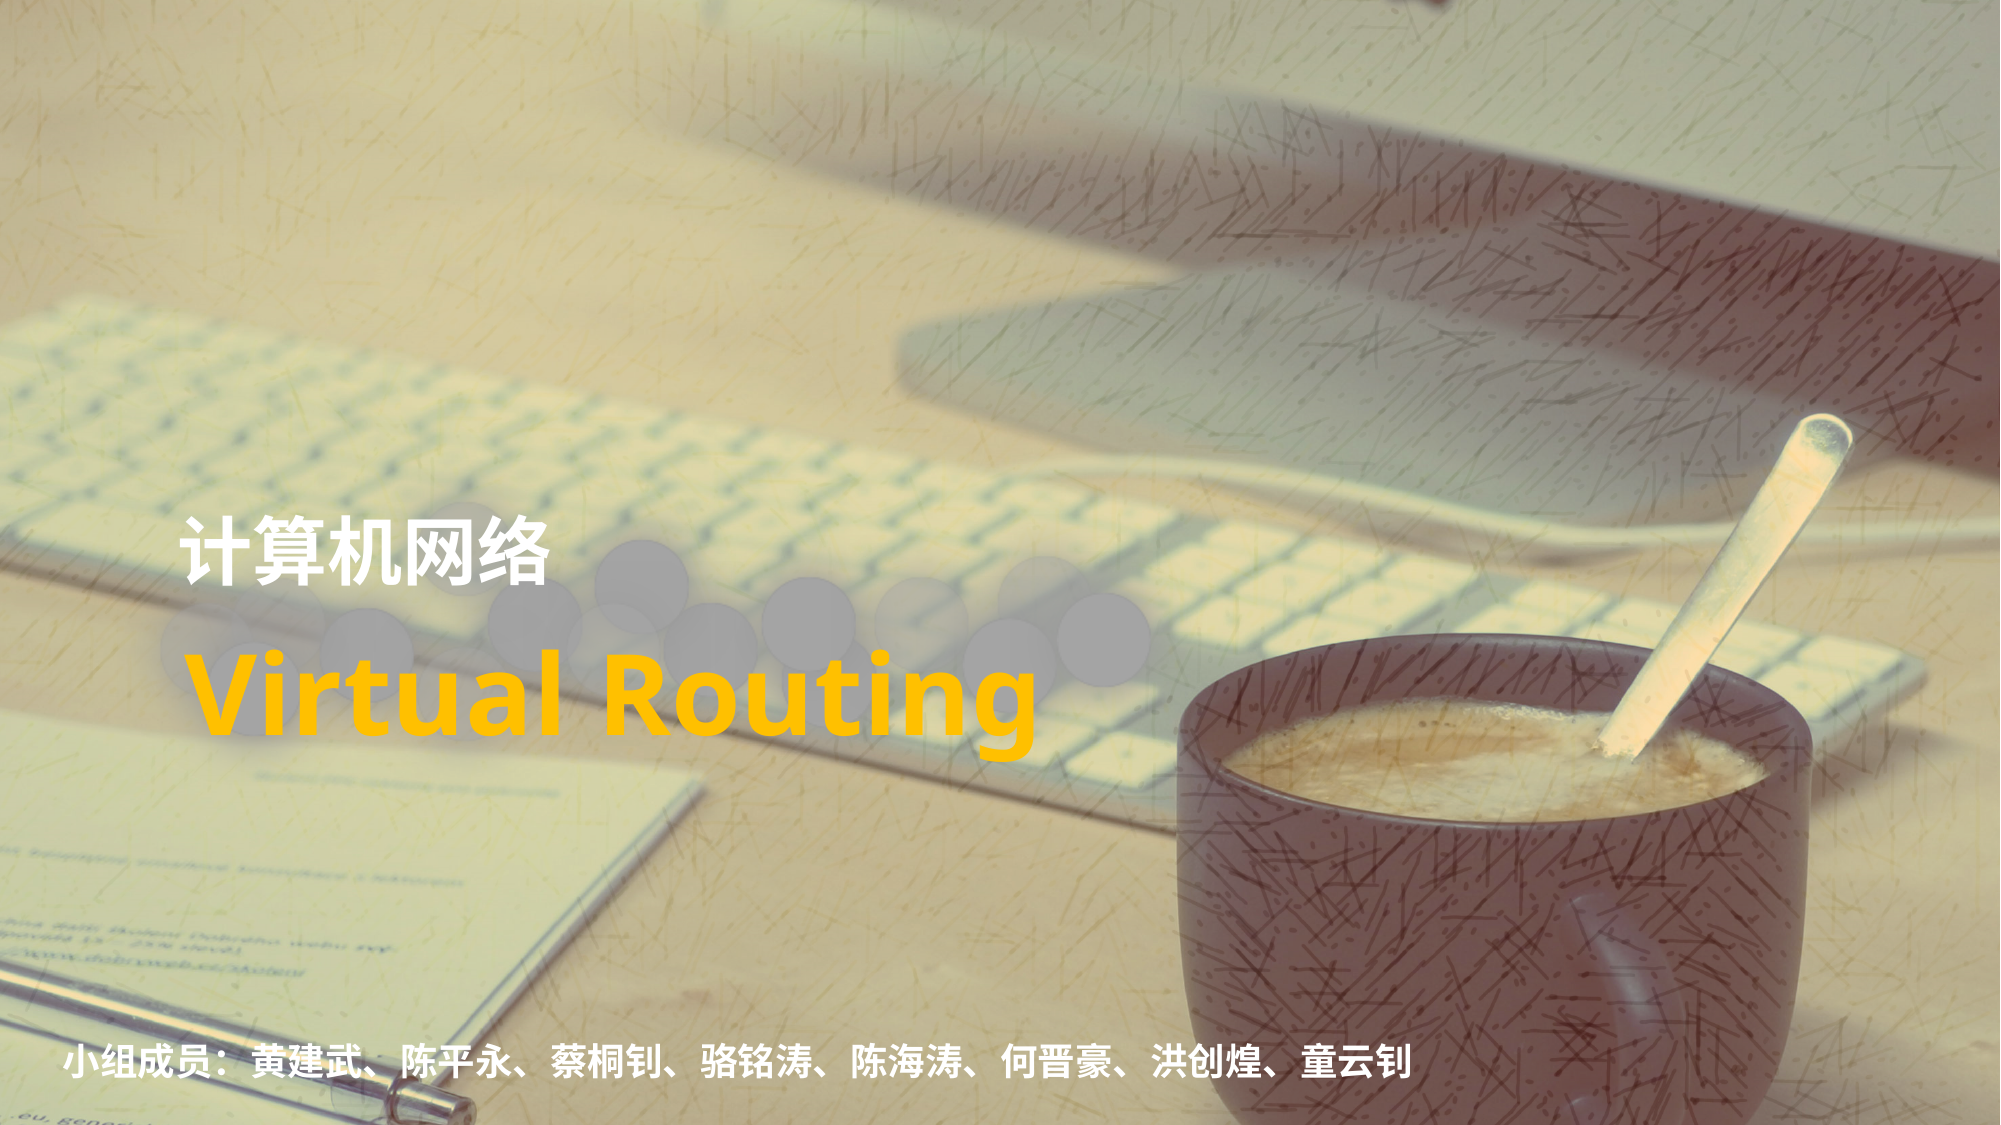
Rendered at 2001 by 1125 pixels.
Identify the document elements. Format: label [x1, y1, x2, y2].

picture [0, 0, 2000, 1125]
text_box [160, 497, 1067, 767]
